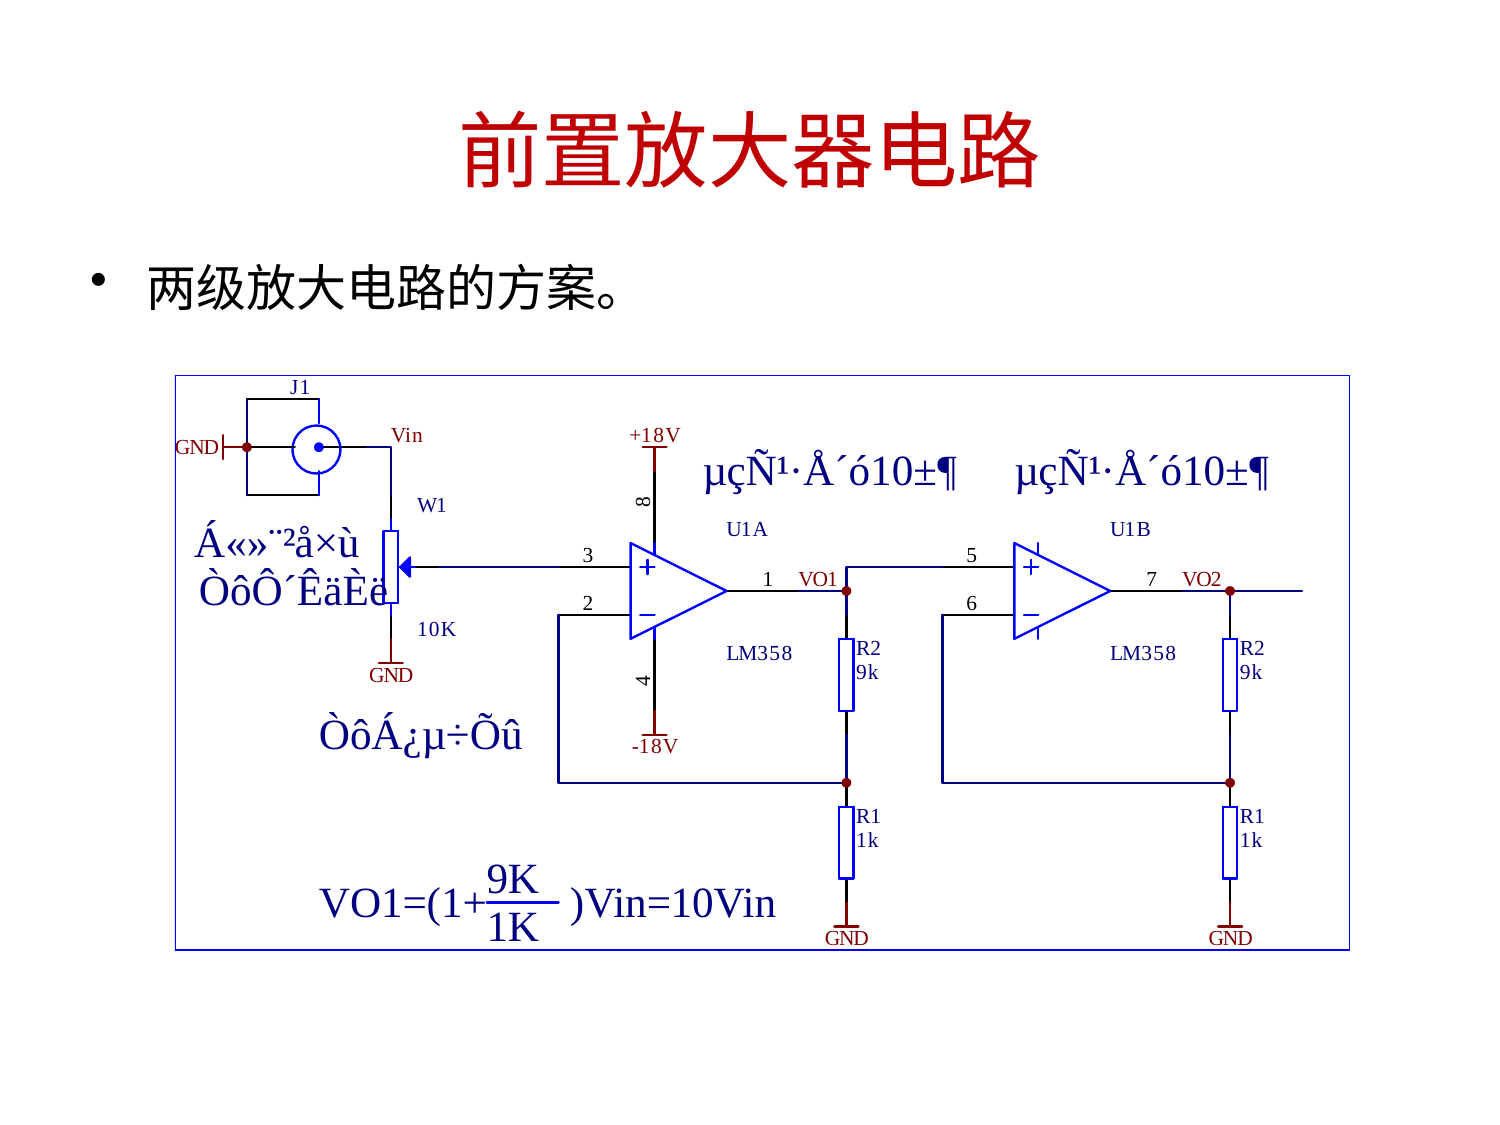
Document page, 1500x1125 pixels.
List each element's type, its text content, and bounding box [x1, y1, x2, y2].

list 两级放大电路的方案。 [74, 248, 1426, 992]
title 前置放大器电路 [74, 89, 1426, 208]
picture [174, 374, 1351, 951]
